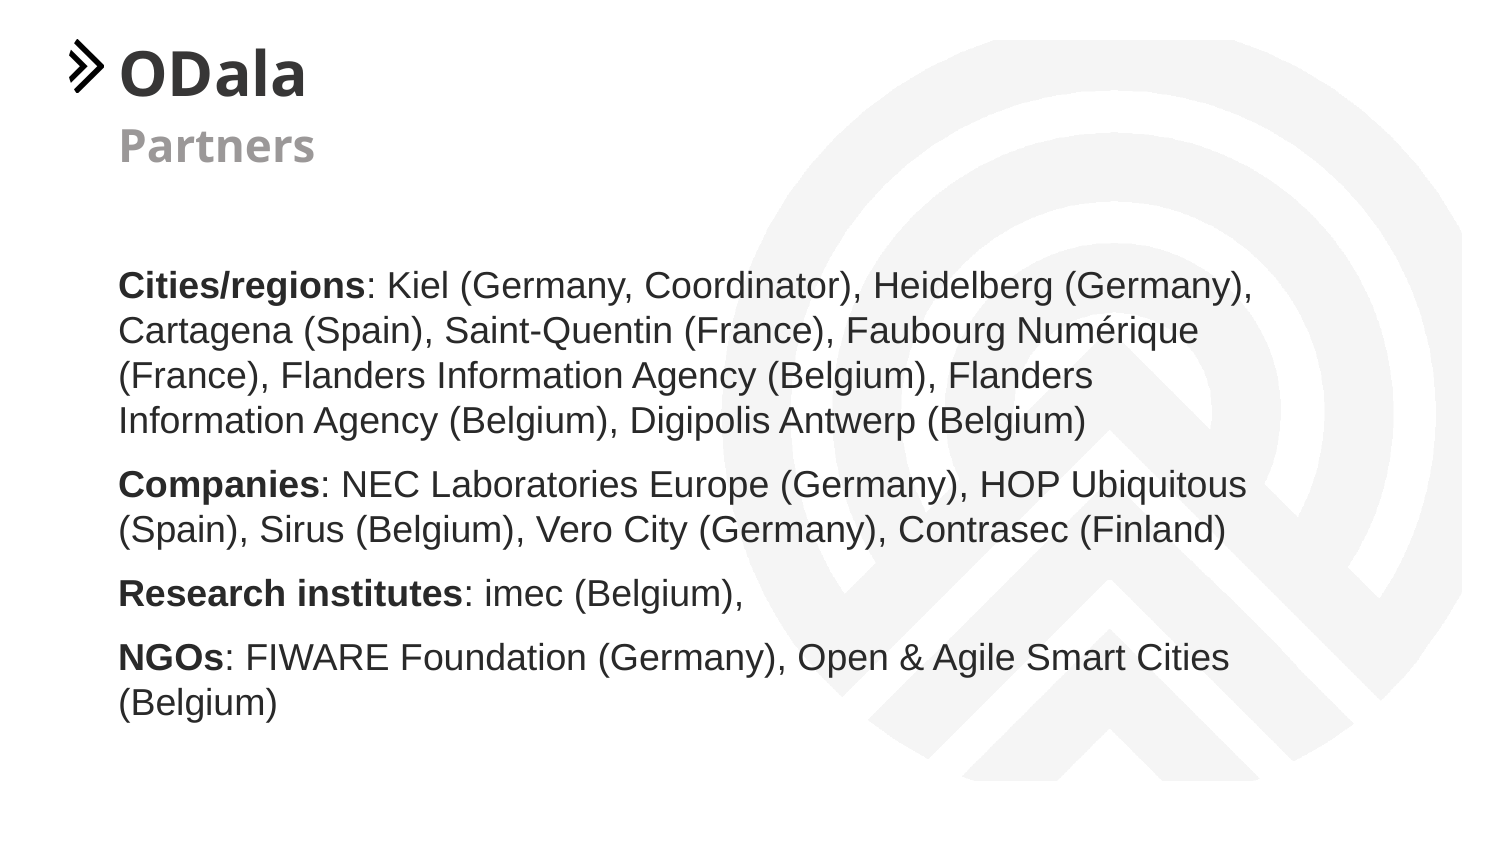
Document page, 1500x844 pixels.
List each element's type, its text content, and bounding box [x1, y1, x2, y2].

list ODala [103, 27, 855, 121]
list Cities/regions: Kiel (Germany, Coordinator), Heidelberg (Germany), Cartagena (Spain), Saint-Quentin (France), Faubourg Numérique (France), Flanders Information Agency (Belgium), Flanders Information Agency (Belgium), Digipolis Antwerp (Belgium) Companies: NEC Laboratories Europe (Germany), HOP Ubiquitous (Spain), Sirus (Belgium), Vero City (Germany), Contrasec (Finland) Research institutes: imec (Belgium), NGOs: FIWARE Foundation (Germany), Open & Agile Smart Cities (Belgium) [103, 246, 1284, 634]
list Partners [103, 121, 855, 185]
picture [69, 39, 103, 93]
